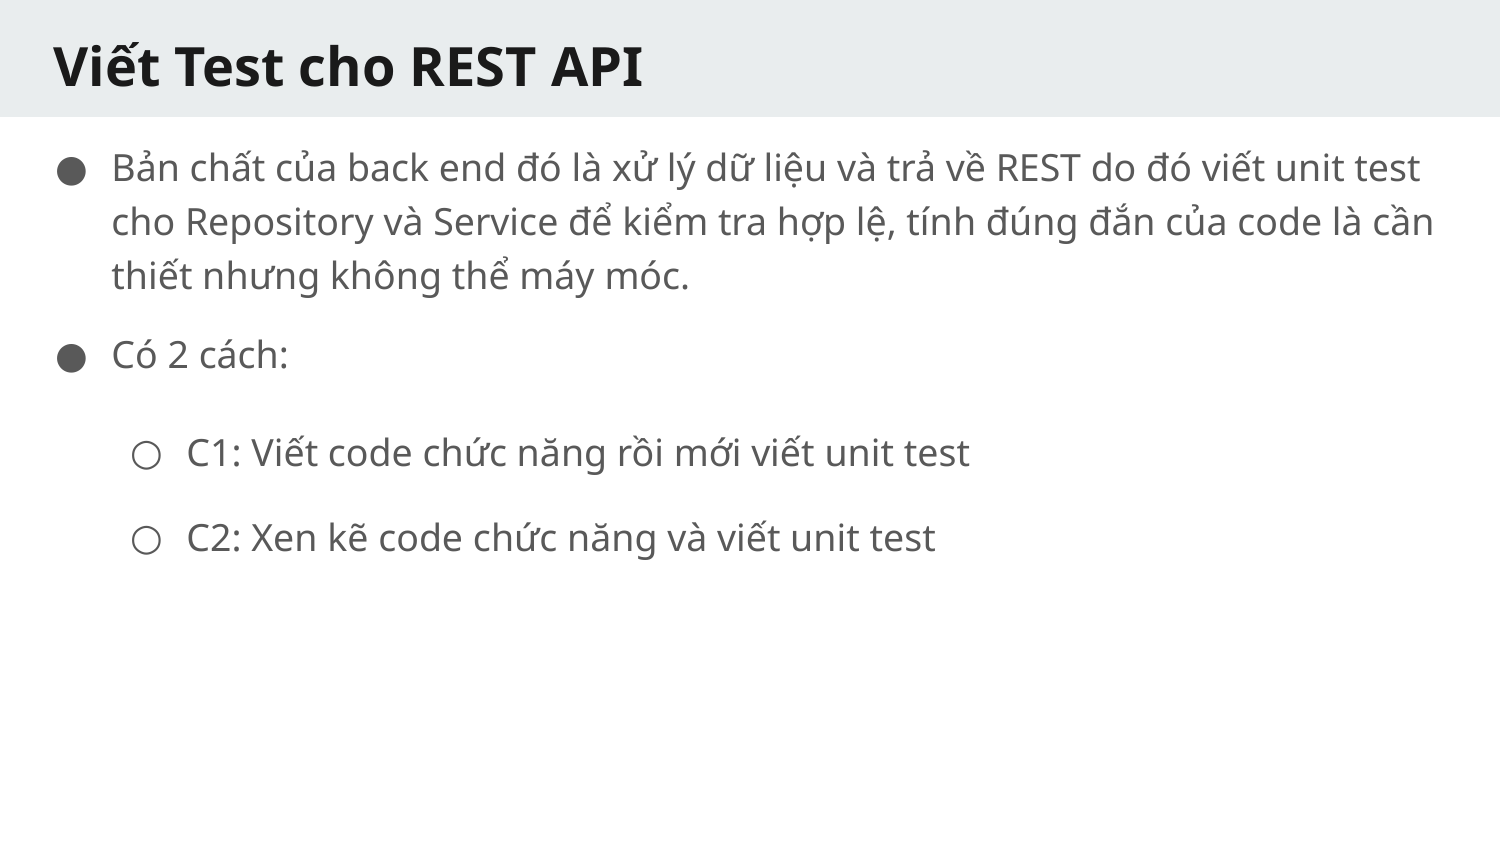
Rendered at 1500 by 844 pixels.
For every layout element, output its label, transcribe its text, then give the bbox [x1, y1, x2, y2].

list Bản chất của back end đó là xử lý dữ liệu và trả về REST do đó viết unit test cho Repository và Service để kiểm tra hợp lệ, tính đúng đắn của code là cần thiết nhưng không thể máy móc. Có 2 cách: C1: Viết code chức năng rồi mới viết unit test C2: Xen kẽ code chức năng và viết unit test [21, 120, 1469, 808]
title Viết Test cho REST API [38, 17, 1467, 106]
